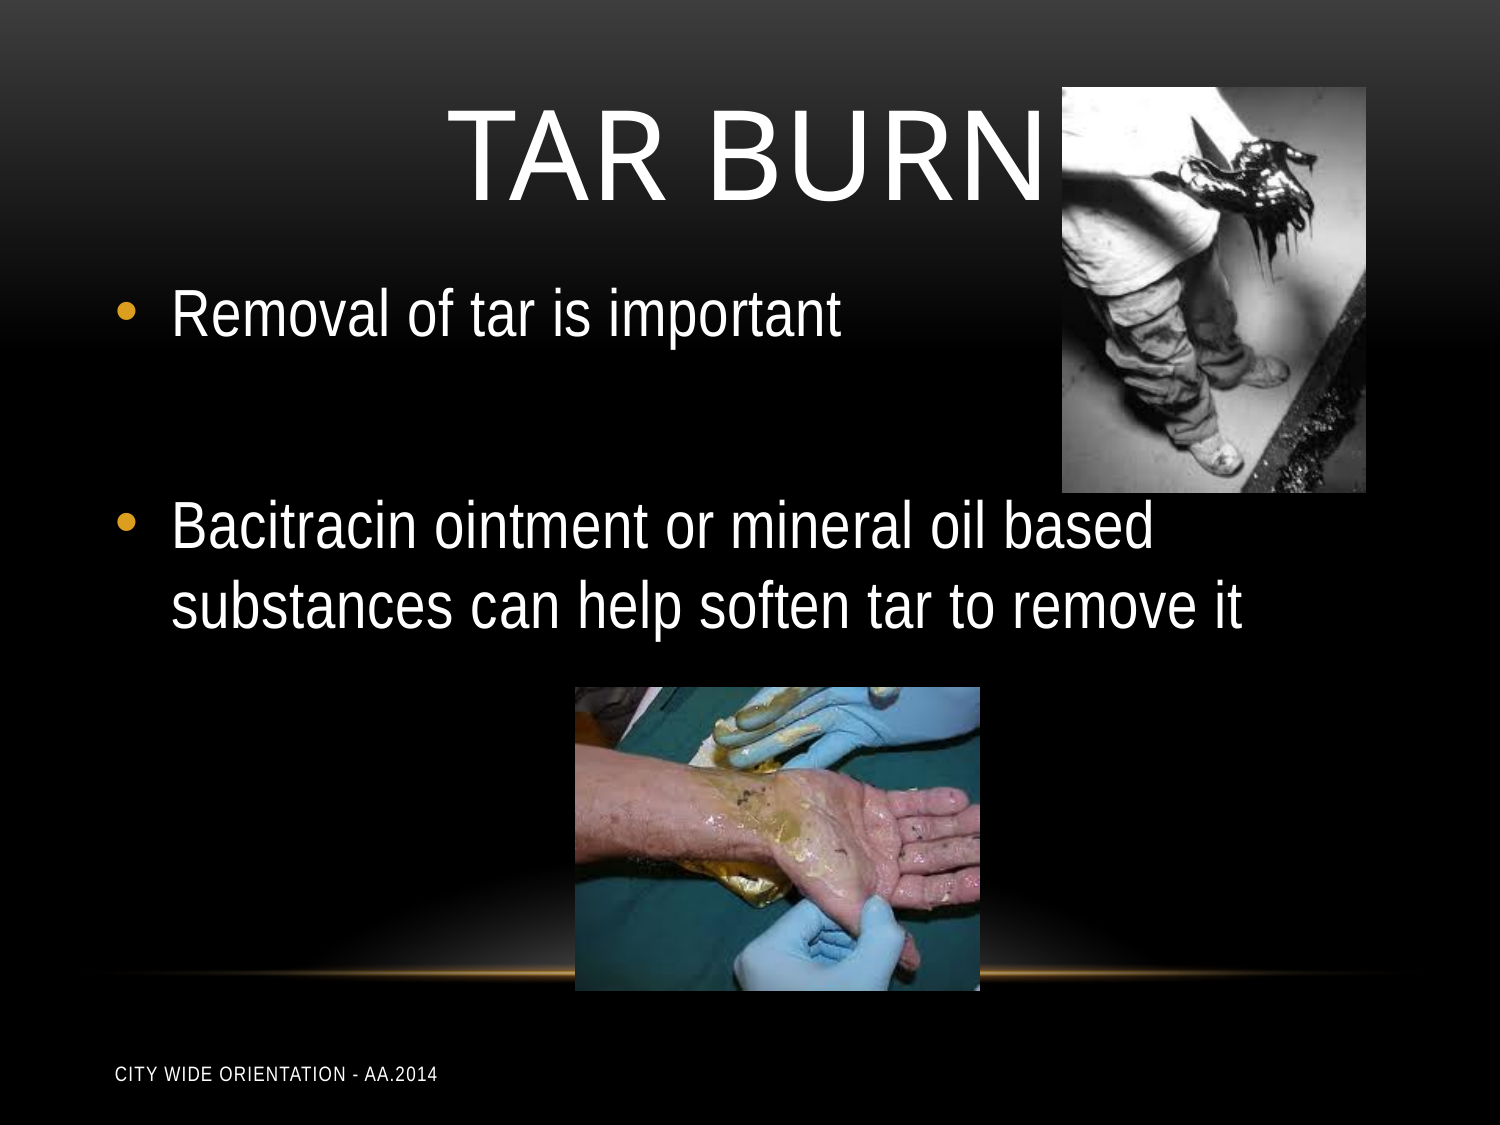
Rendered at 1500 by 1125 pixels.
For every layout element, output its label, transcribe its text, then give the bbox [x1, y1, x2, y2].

footer City Wide Orientation - AA.2014 [99, 1042, 575, 1103]
title Tar burn [99, 45, 1400, 233]
list Removal of tar is important Bacitracin ointment or mineral oil based substances can help soften tar to remove it [99, 262, 1400, 938]
picture [0, 0, 1500, 1125]
